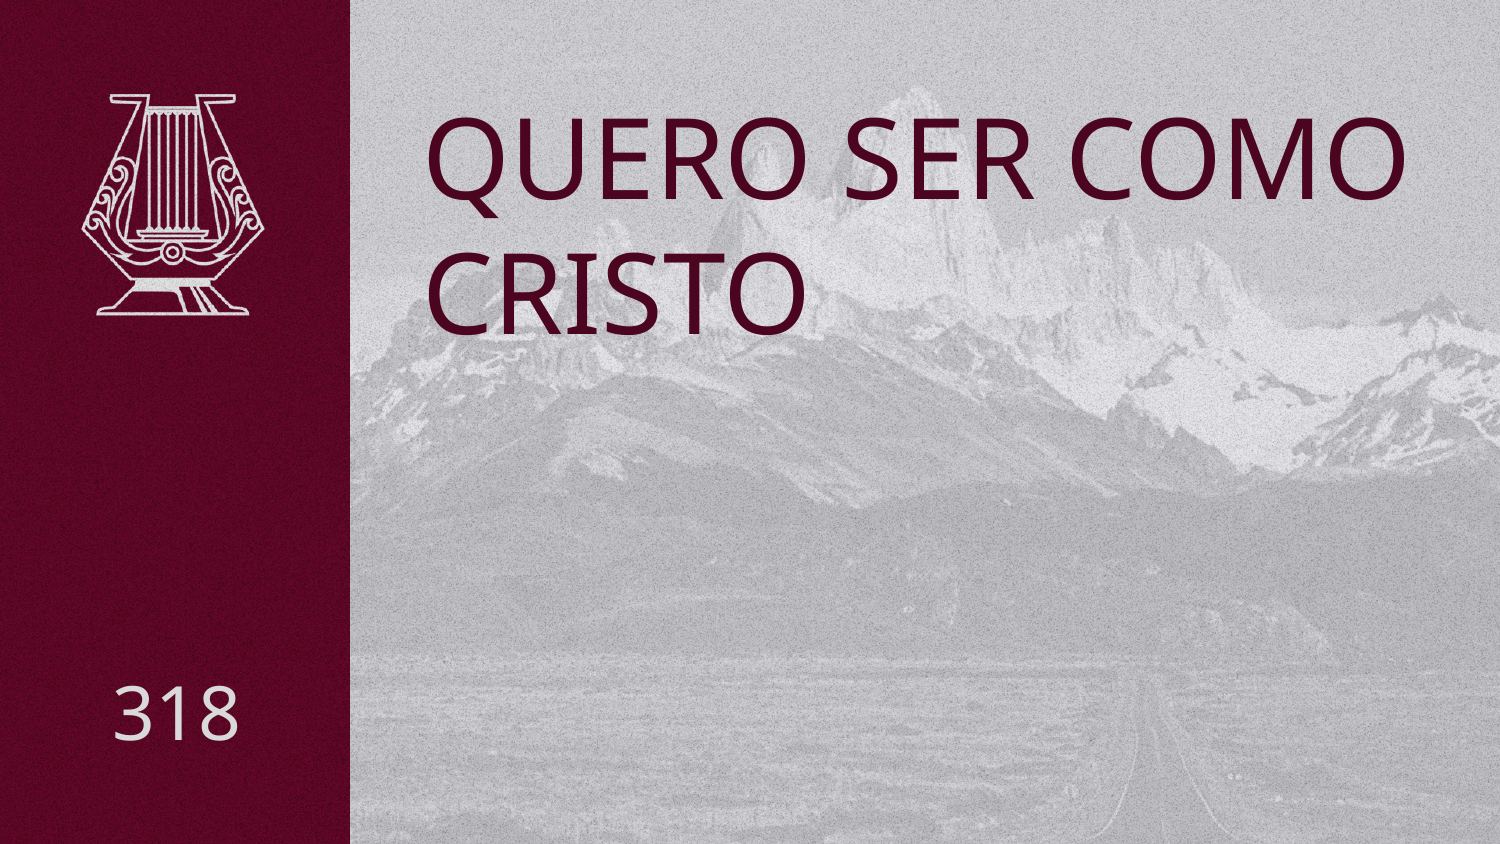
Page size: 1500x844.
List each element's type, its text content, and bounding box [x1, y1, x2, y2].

title QUERO SER COMO CRISTO [407, 79, 1447, 777]
picture [0, 0, 1500, 844]
list 318 [76, 658, 278, 765]
